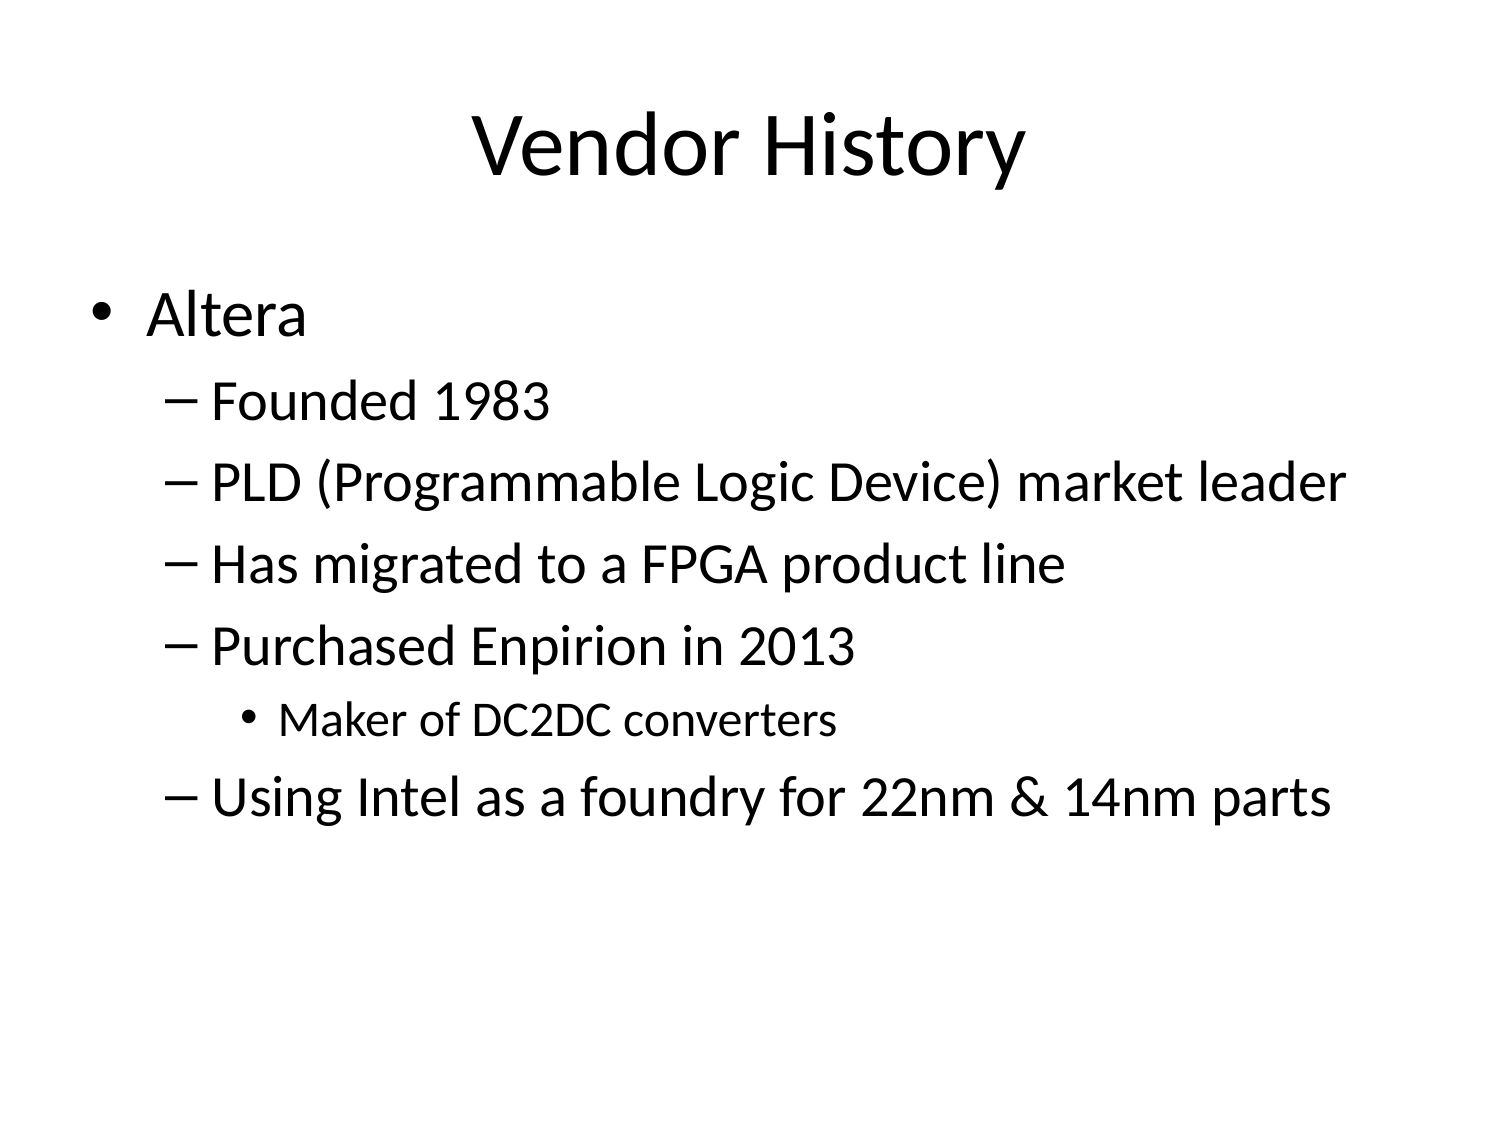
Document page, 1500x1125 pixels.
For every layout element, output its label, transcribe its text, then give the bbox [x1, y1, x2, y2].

list Altera Founded 1983 PLD (Programmable Logic Device) market leader Has migrated to a FPGA product line Purchased Enpirion in 2013 Maker of DC2DC converters Using Intel as a foundry for 22nm & 14nm parts [75, 262, 1425, 1005]
title Vendor History [75, 45, 1425, 233]
